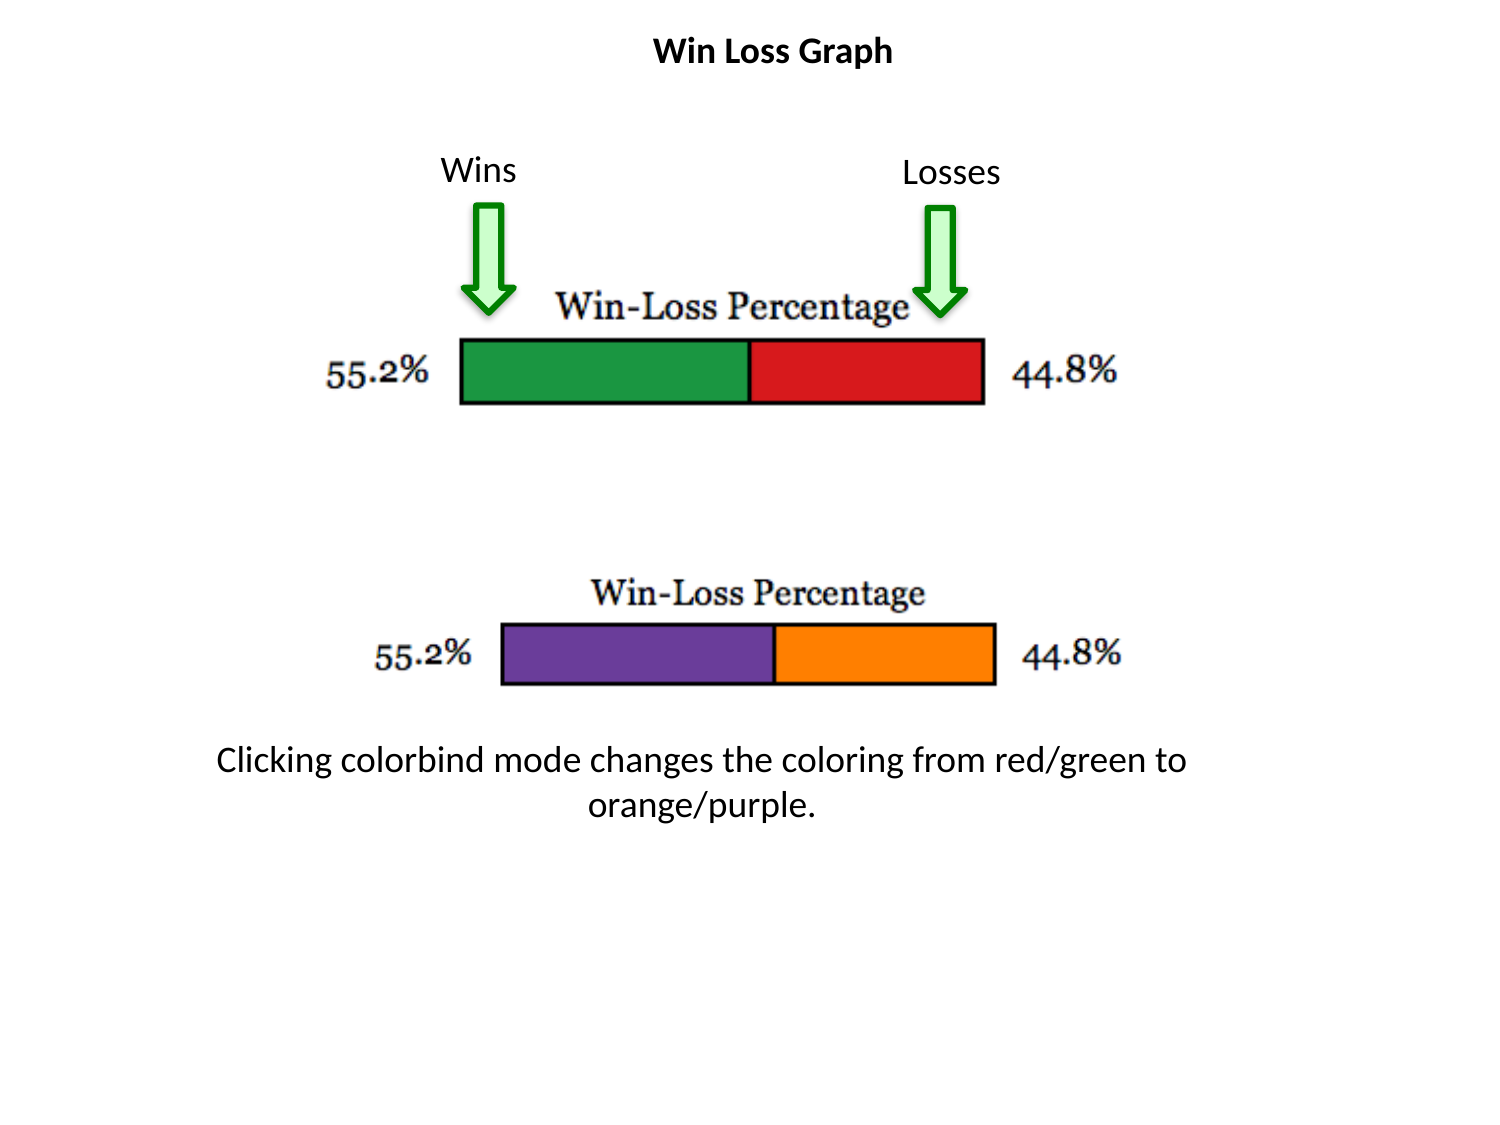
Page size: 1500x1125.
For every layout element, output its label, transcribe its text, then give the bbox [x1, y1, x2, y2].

text_box [926, 207, 954, 257]
text_box Clicking colorbind mode changes the coloring from red/green to orange/purple. [181, 727, 1224, 833]
text_box Losses [887, 139, 1111, 200]
picture [291, 258, 1161, 435]
picture [181, 527, 1500, 708]
text_box Wins [425, 138, 649, 198]
text_box [475, 204, 503, 257]
text_box Win Loss Graph [638, 19, 986, 79]
